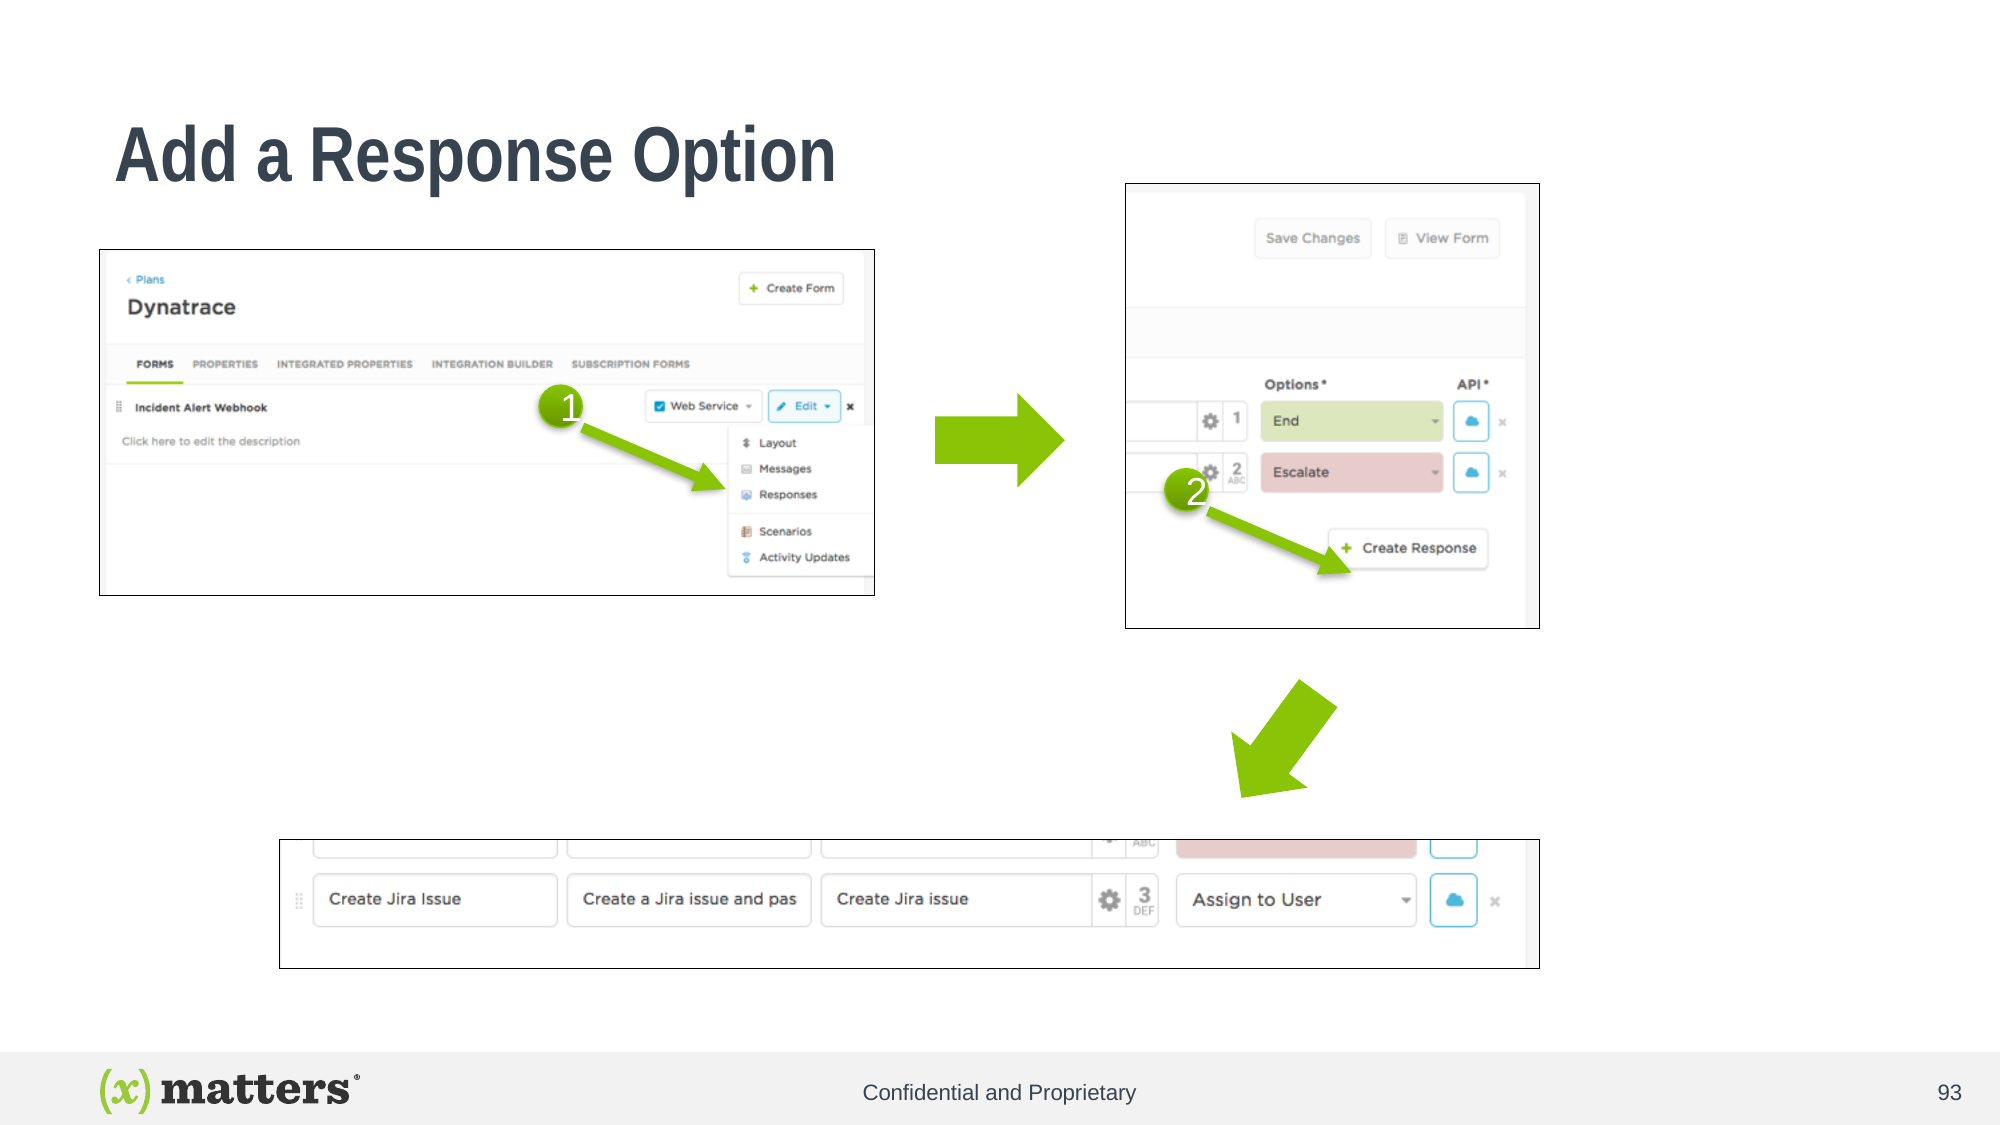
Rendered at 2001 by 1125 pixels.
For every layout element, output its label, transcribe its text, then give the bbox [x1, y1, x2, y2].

picture [1125, 183, 1541, 630]
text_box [1207, 510, 1352, 573]
picture [99, 249, 875, 596]
text_box [932, 390, 1068, 490]
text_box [582, 427, 726, 490]
title Add a Response Option [99, 72, 1900, 230]
slide_number 93 [1899, 1060, 2000, 1123]
picture [279, 839, 1541, 969]
footer Confidential and Proprietary [683, 1060, 1317, 1123]
text_box [1229, 677, 1340, 800]
